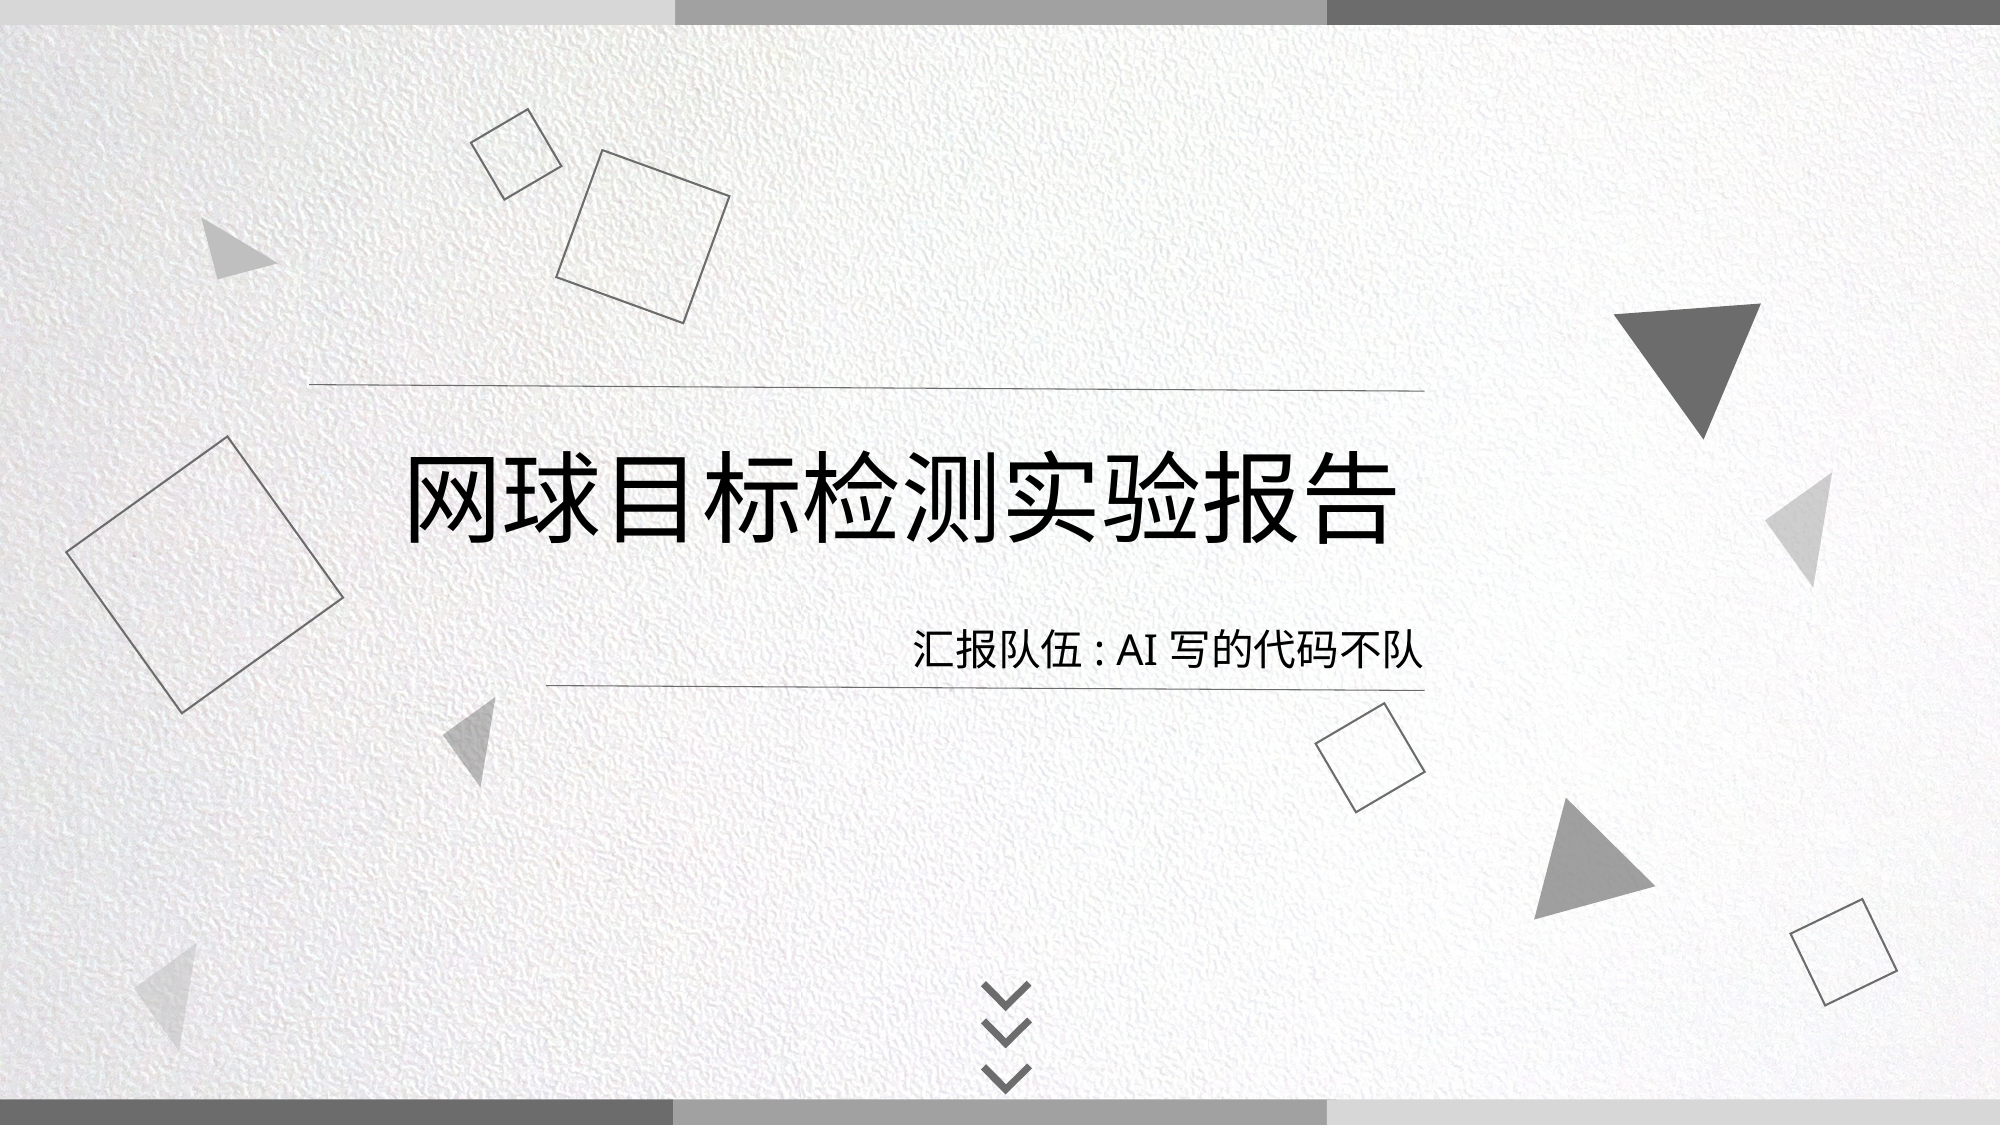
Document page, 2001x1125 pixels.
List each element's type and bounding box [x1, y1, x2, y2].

text_box [208, 208, 1644, 905]
picture [0, 0, 2000, 1125]
text_box [482, 121, 1410, 208]
text_box [987, 968, 1025, 1087]
